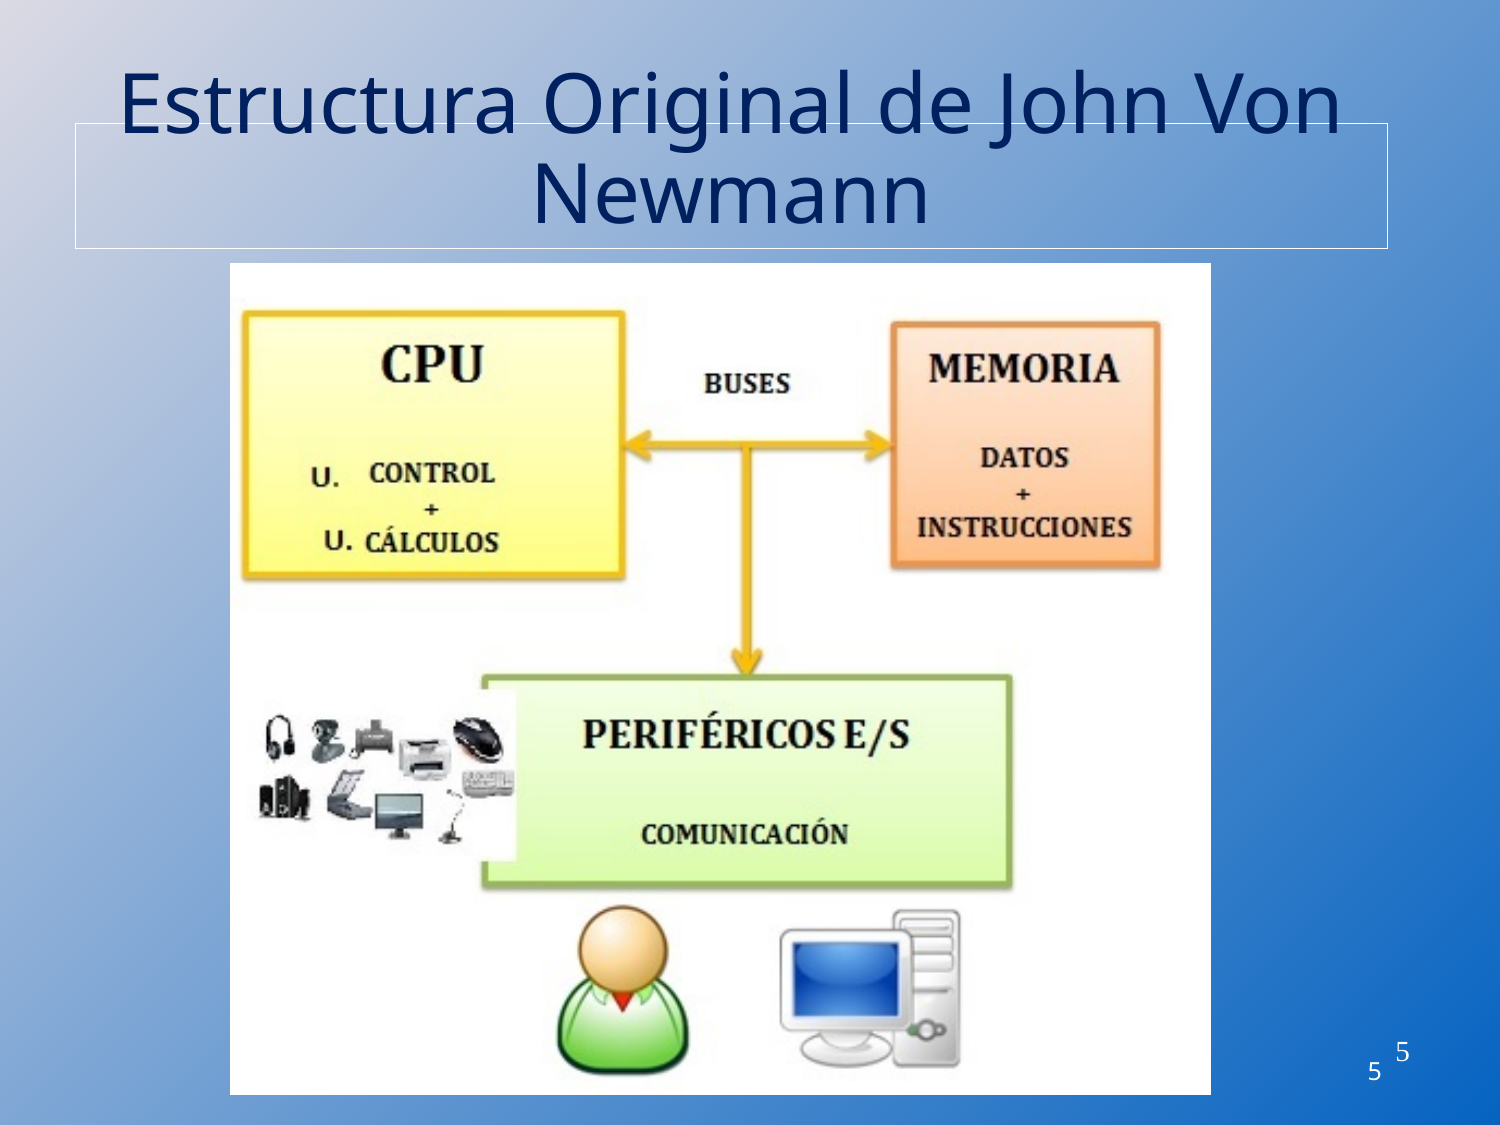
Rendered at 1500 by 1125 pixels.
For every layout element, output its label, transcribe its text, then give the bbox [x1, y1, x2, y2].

text_box 5 [1074, 1024, 1425, 1103]
picture [230, 263, 1211, 1095]
title Estructura Original de John Von Newmann [75, 123, 1388, 249]
slide_number 5 [1059, 1095, 1074, 1103]
